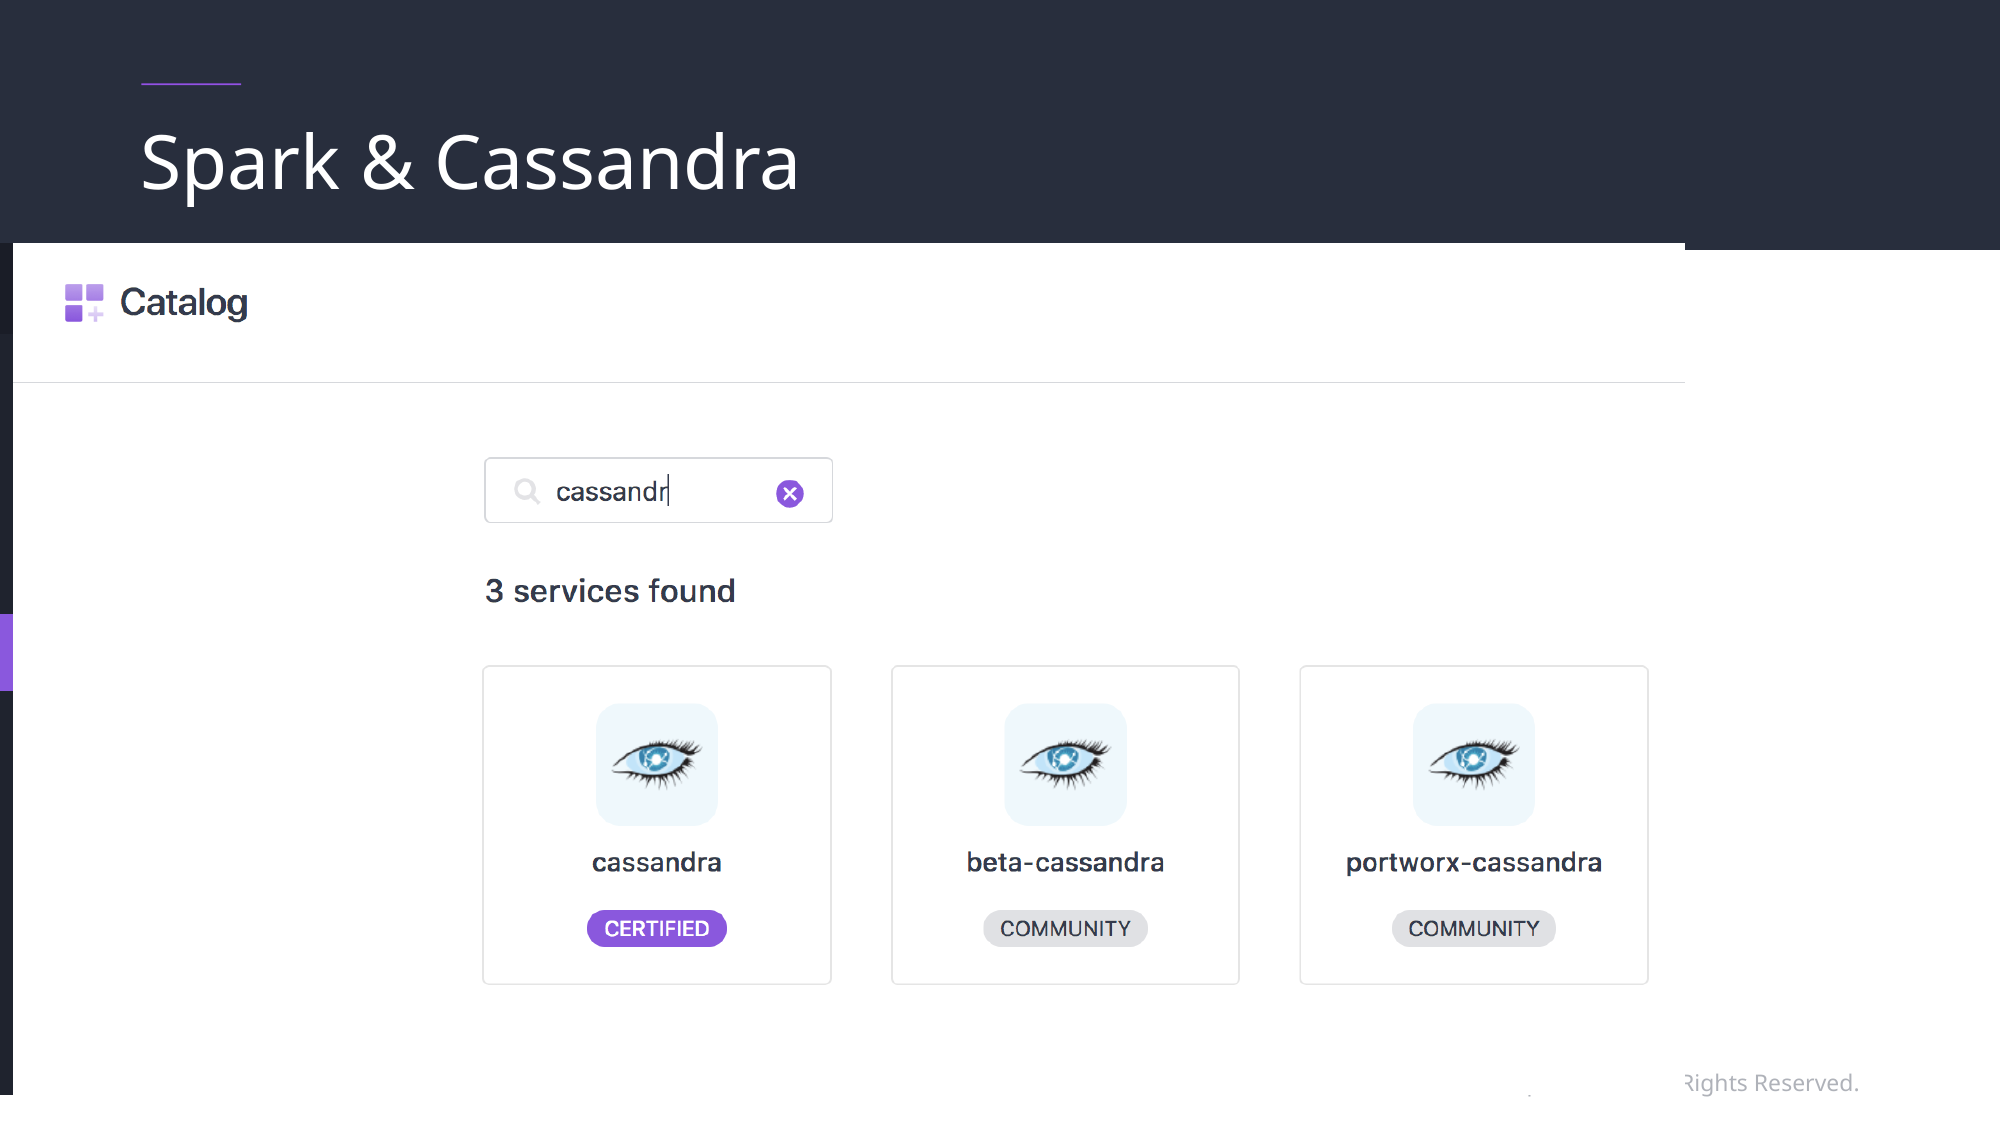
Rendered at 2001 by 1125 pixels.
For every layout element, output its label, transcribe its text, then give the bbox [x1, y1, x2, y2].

title Spark & Cassandra [125, 99, 1876, 194]
picture [0, 243, 1686, 1095]
